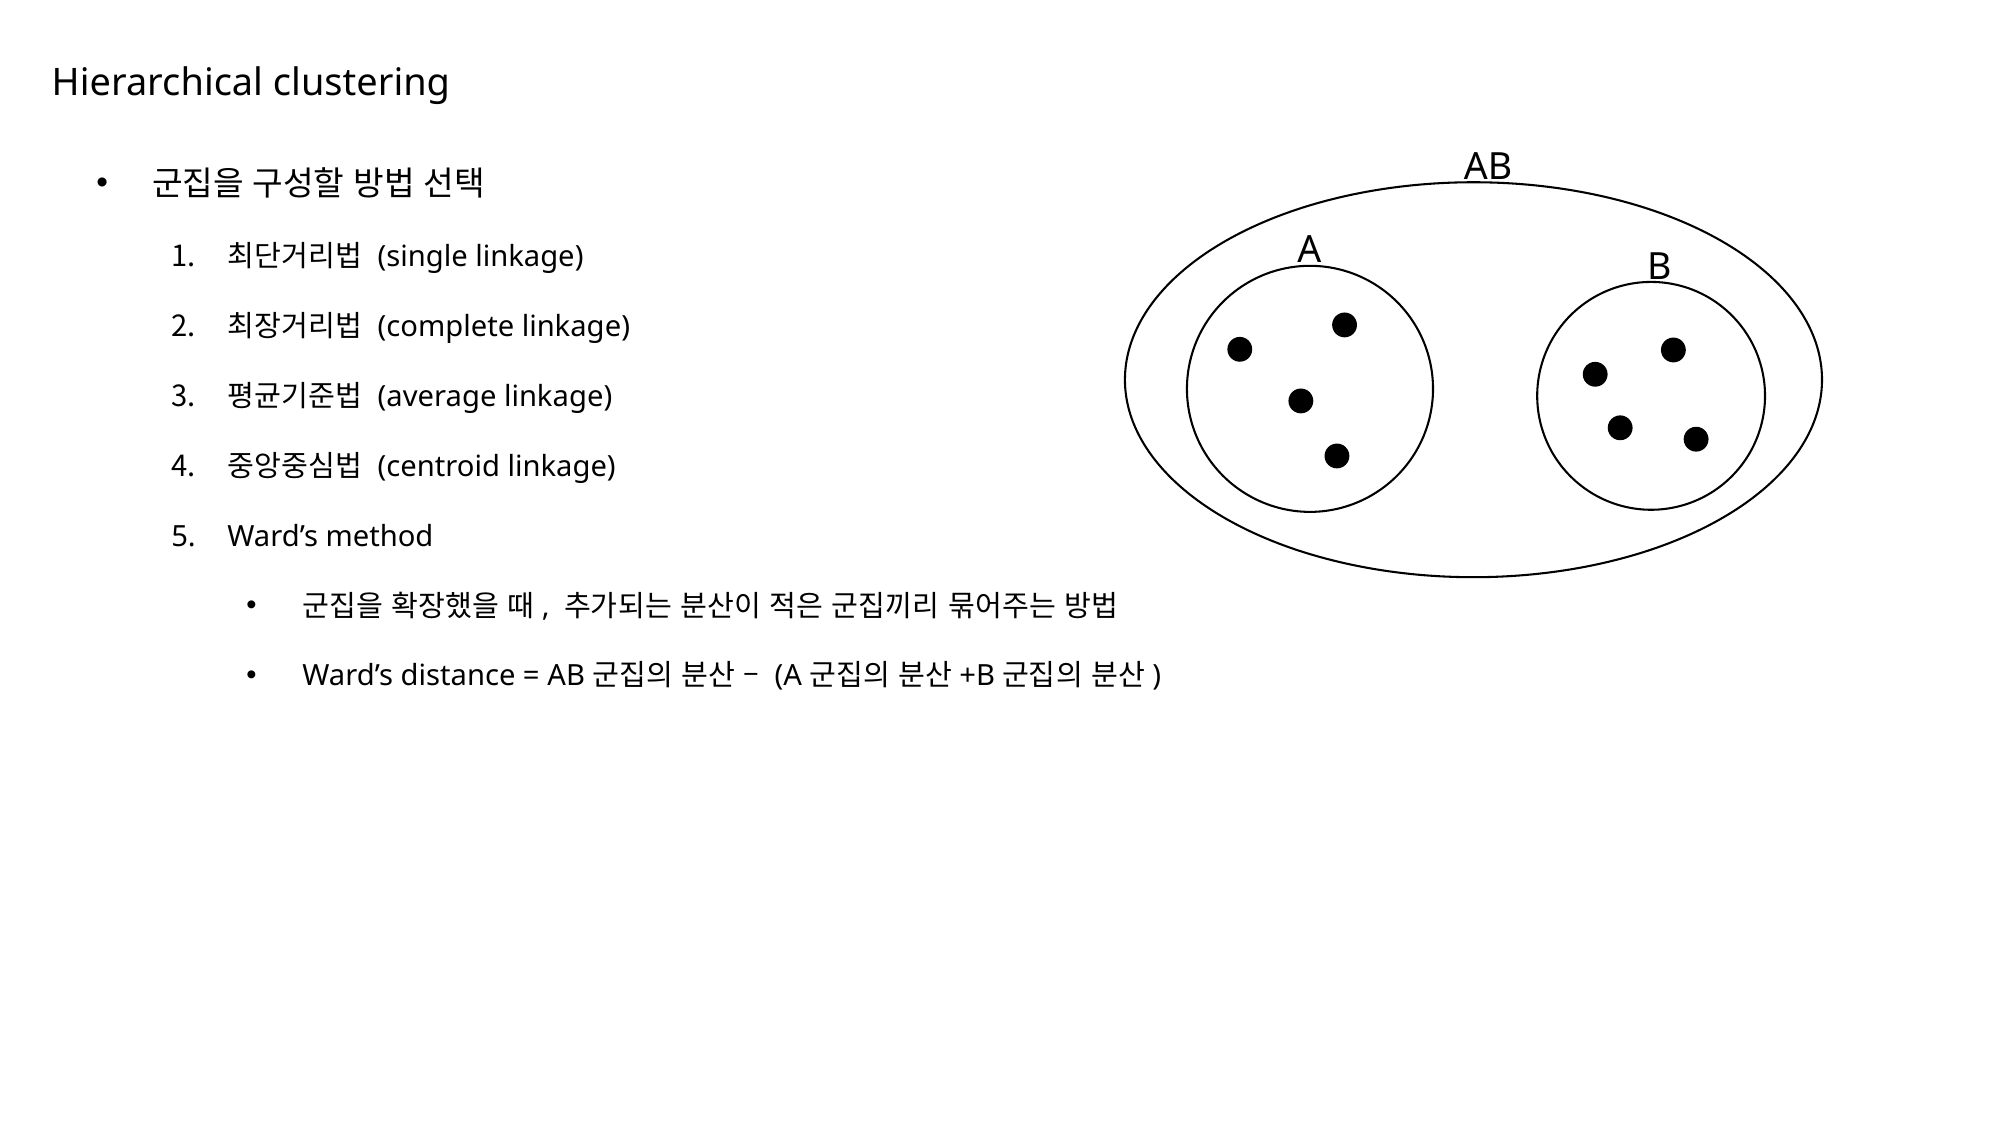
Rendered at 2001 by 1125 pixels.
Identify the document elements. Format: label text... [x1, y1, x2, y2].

text_box AB [1449, 134, 1528, 195]
text_box A [1282, 217, 1336, 278]
text_box [1582, 361, 1608, 387]
text_box [1332, 312, 1358, 338]
text_box [1660, 337, 1686, 363]
text_box [1227, 336, 1253, 362]
text_box [1123, 181, 1824, 579]
text_box [1607, 415, 1633, 441]
text_box 군집을 구성할 방법 선택 최단거리법 (single linkage) 최장거리법 (complete linkage) 평균기준법 (average linkage) 중앙중심법 (centroid linkage) Ward’s method 군집을 확장했을 때, 추가되는 분산이 적은 군집끼리 묶어주는 방법 Ward’s distance = AB군집의 분산 – (A군집의 분산+B군집의 분산) [81, 115, 1177, 700]
text_box B [1632, 234, 1687, 295]
text_box [1324, 443, 1350, 469]
text_box [1288, 388, 1314, 414]
text_box [1683, 426, 1709, 452]
title Hierarchical clustering [36, 54, 1830, 111]
